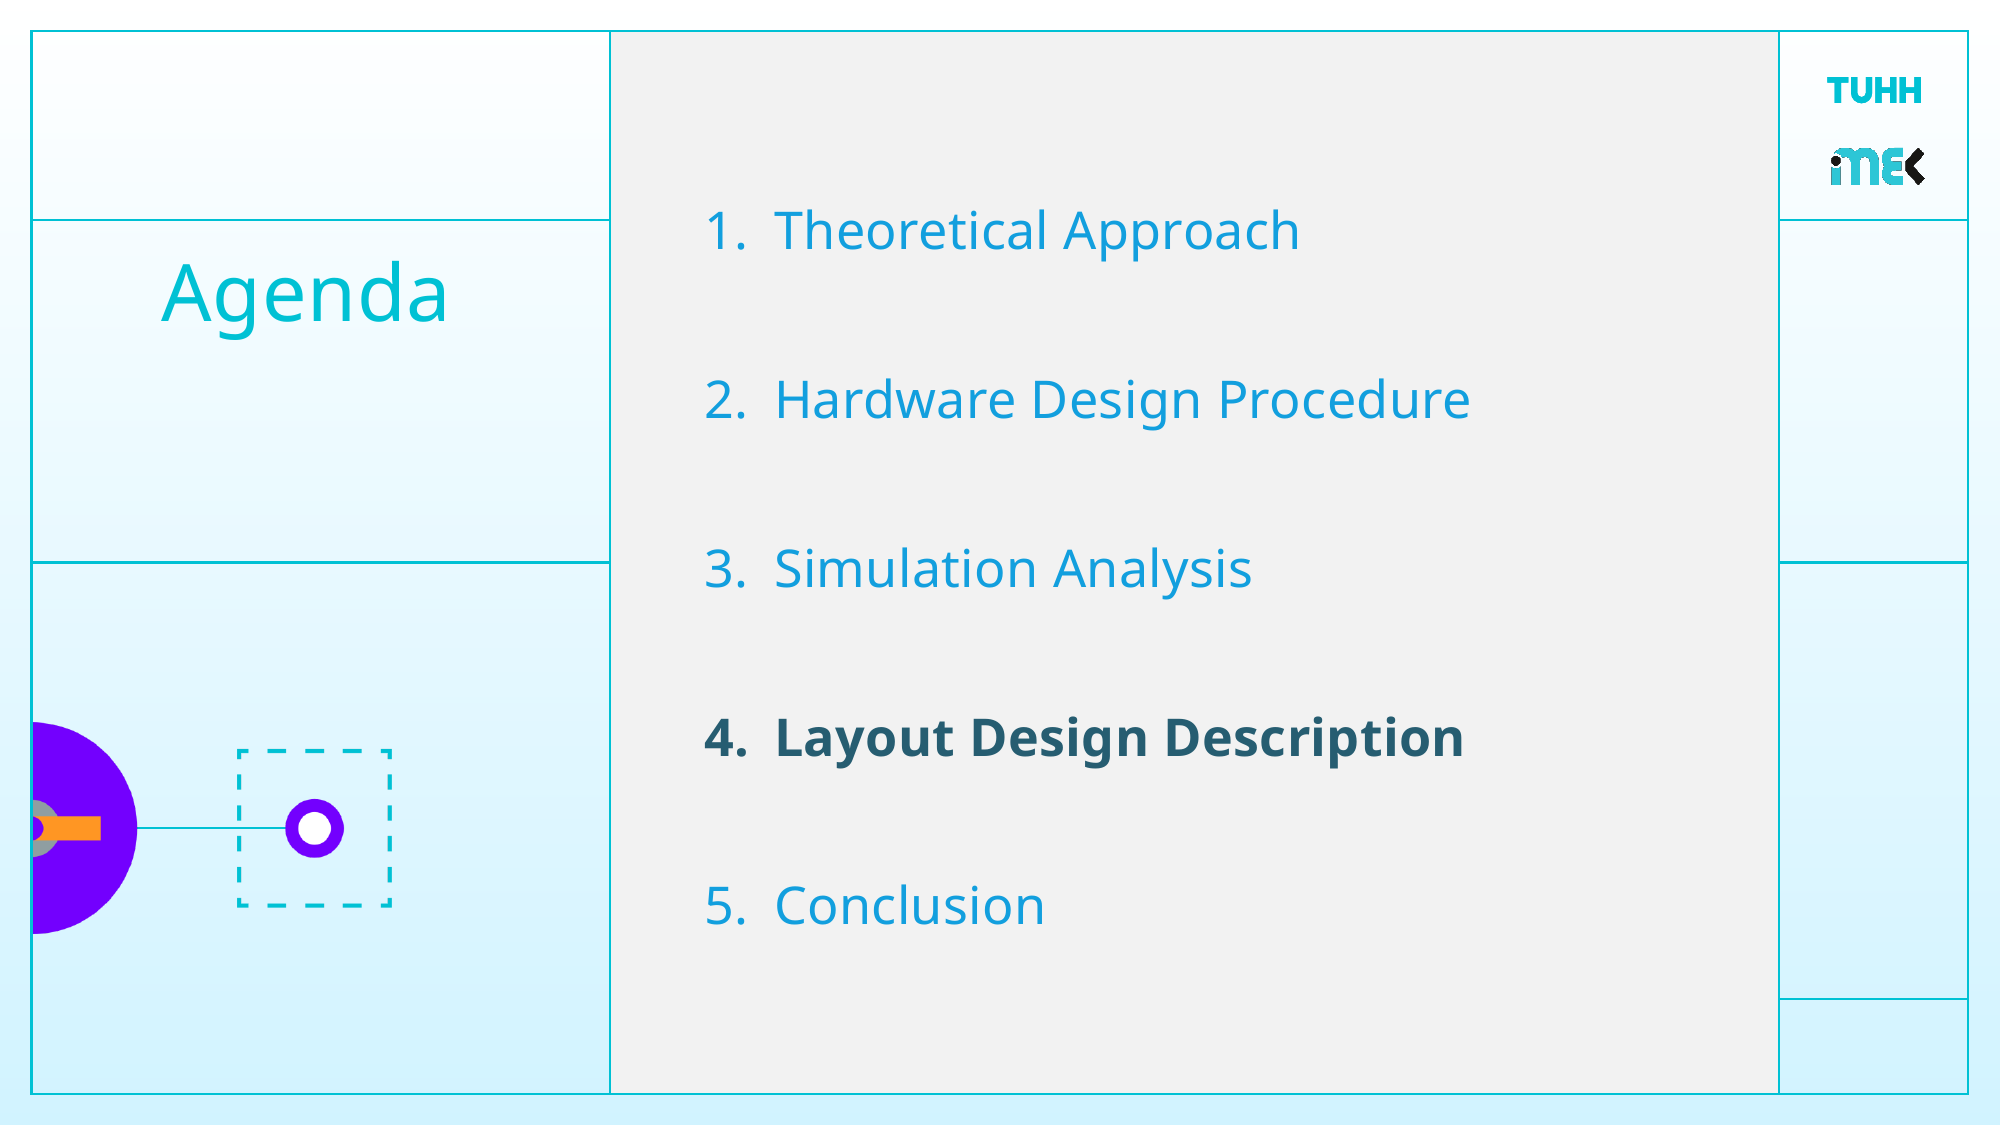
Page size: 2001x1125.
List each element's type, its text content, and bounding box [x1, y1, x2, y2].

title Agenda [161, 101, 581, 494]
picture [1827, 139, 1928, 198]
picture [33, 722, 392, 934]
list Theoretical Approach Hardware Design Procedure Simulation Analysis Layout Design Description Conclusion [689, 127, 1689, 804]
